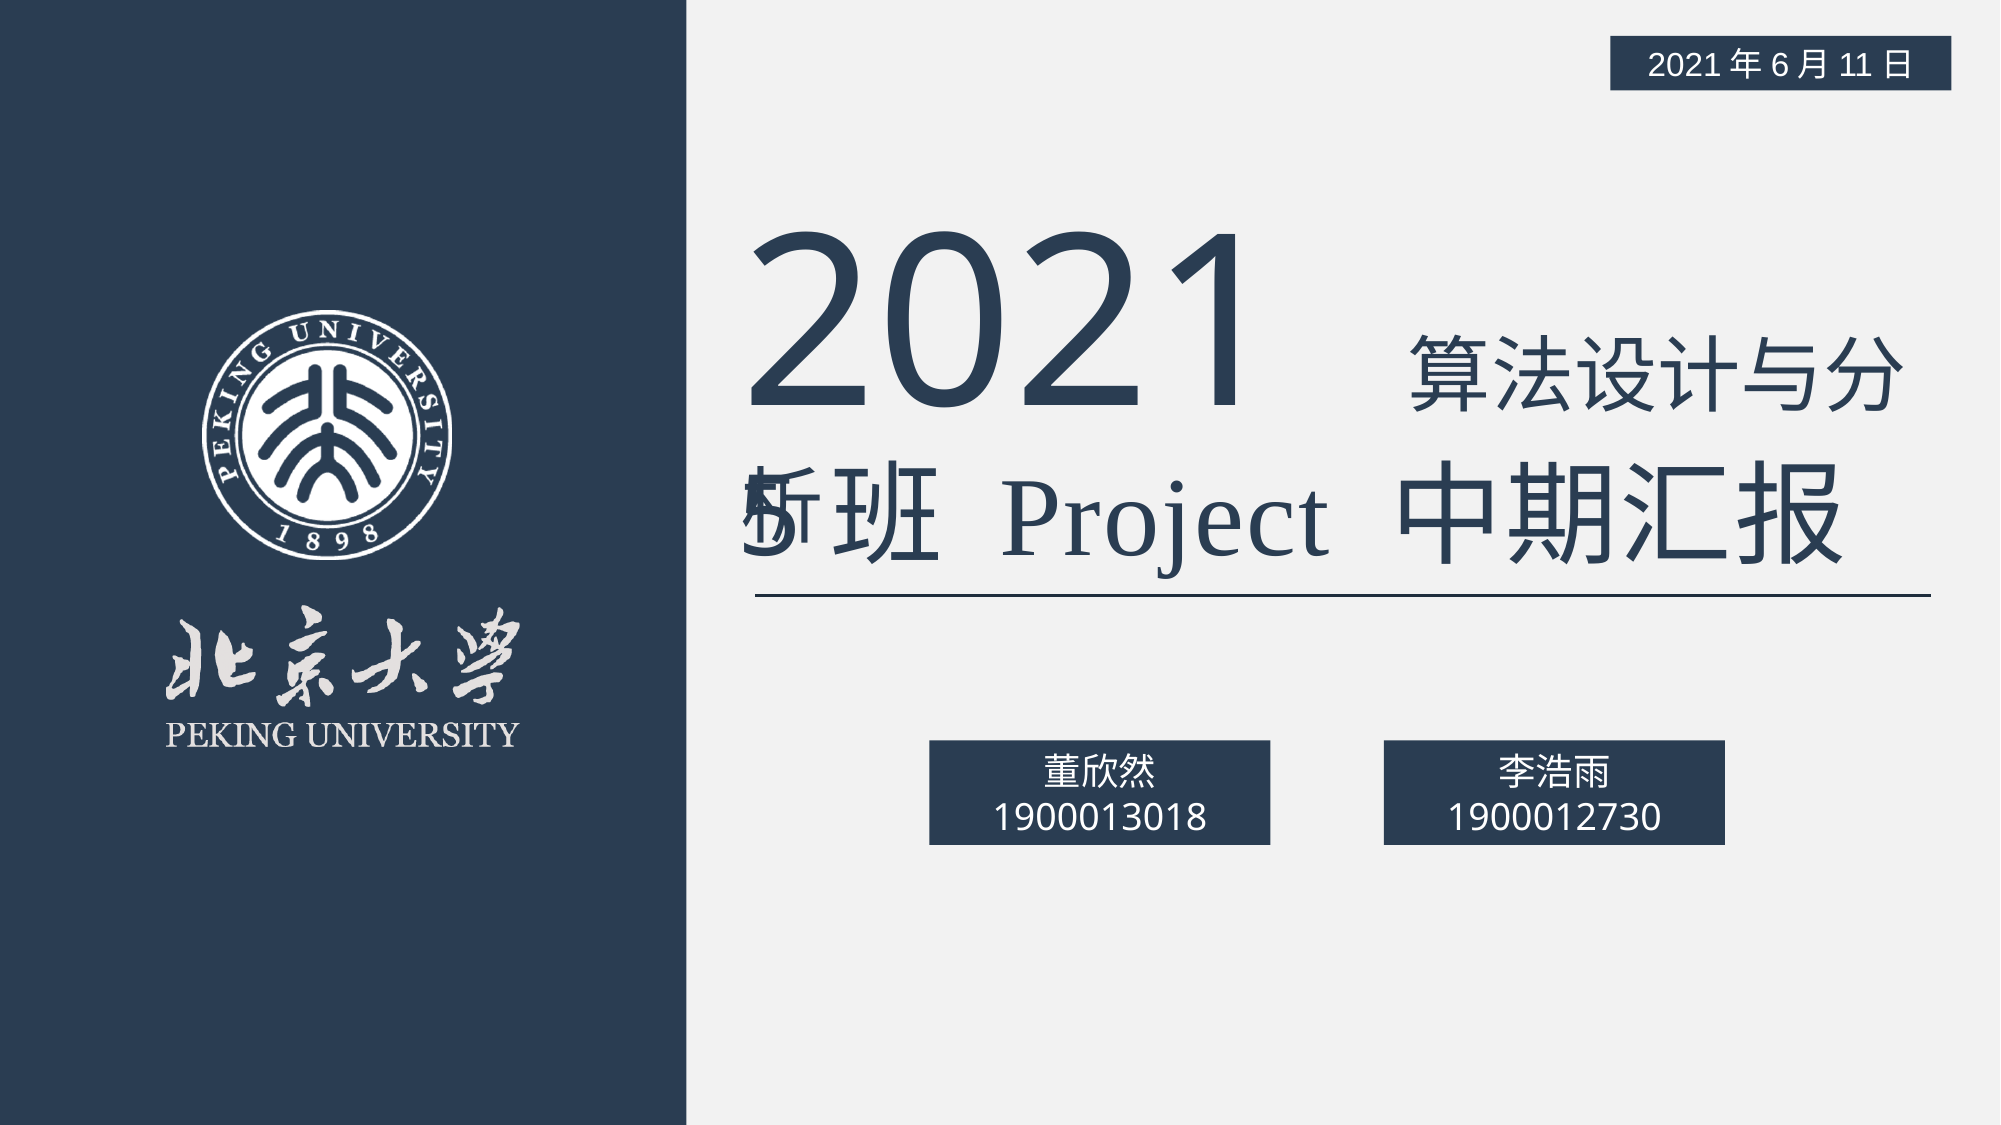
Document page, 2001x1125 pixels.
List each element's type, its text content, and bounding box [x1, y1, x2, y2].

picture [166, 605, 520, 747]
picture [201, 310, 452, 560]
text_box [0, 0, 687, 1125]
text_box 李浩雨 1900012730 [1383, 740, 1725, 845]
text_box 2021 算法设计与分析 [725, 158, 1931, 561]
text_box 董欣然 1900013018 [929, 740, 1271, 845]
text_box 2021年6月11日 [1610, 35, 1952, 91]
text_box 5班 Project 中期汇报 [722, 435, 1952, 586]
